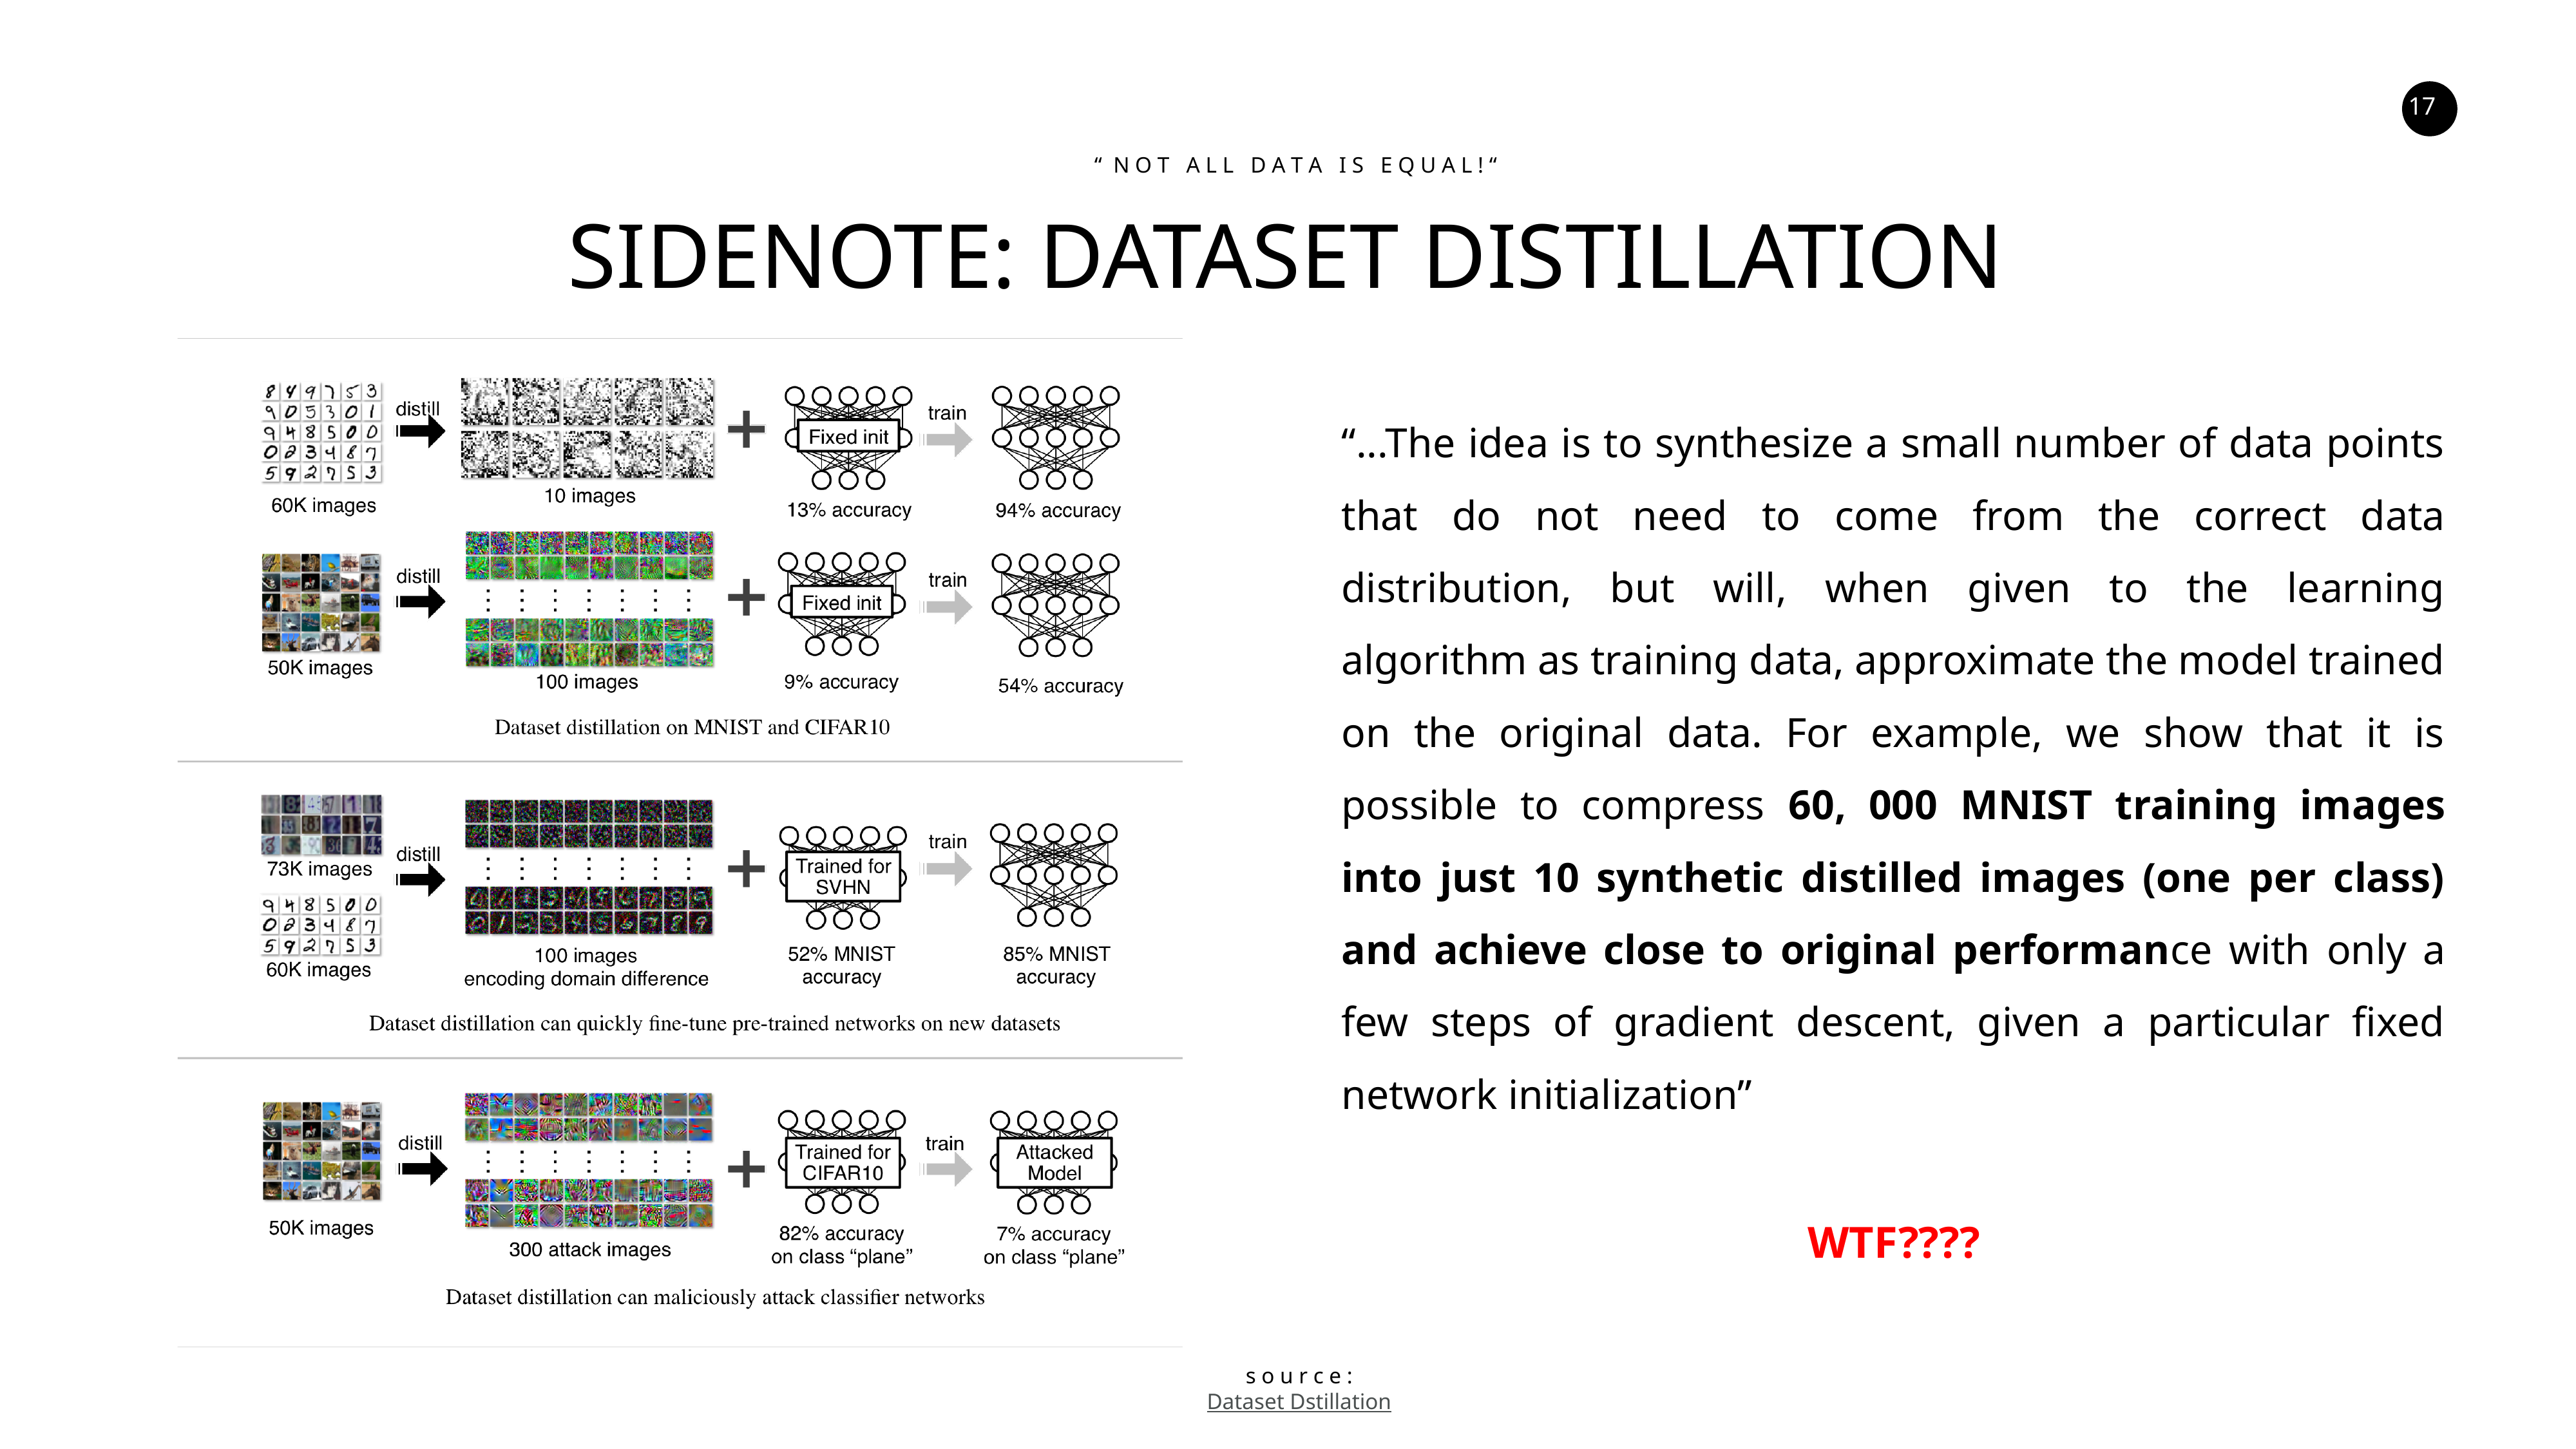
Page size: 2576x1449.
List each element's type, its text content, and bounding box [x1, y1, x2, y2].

text_box SIDENOTE: DATASET DISTILLATION [0, 194, 2576, 312]
picture [177, 336, 1183, 1350]
text_box s o u r c e : Dataset Dstillation [656, 1357, 1942, 1393]
text_box “ N O T A L L D A T A I S E Q U A L ! “ [964, 146, 1628, 183]
text_box “...The idea is to synthesize a small number of data points that do not need to come from the correct data distribution, but will, when given to the learning algorithm as training data, approximate the model trained on the original data. For example, we show that it is possible to compress 60, 000 MNIST training images into just 10 synthetic distilled images (one per class) and achieve close to original performance with only a few steps of gradient descent, given a particular fixed network initialization” WTF???? [1283, 383, 2456, 1188]
